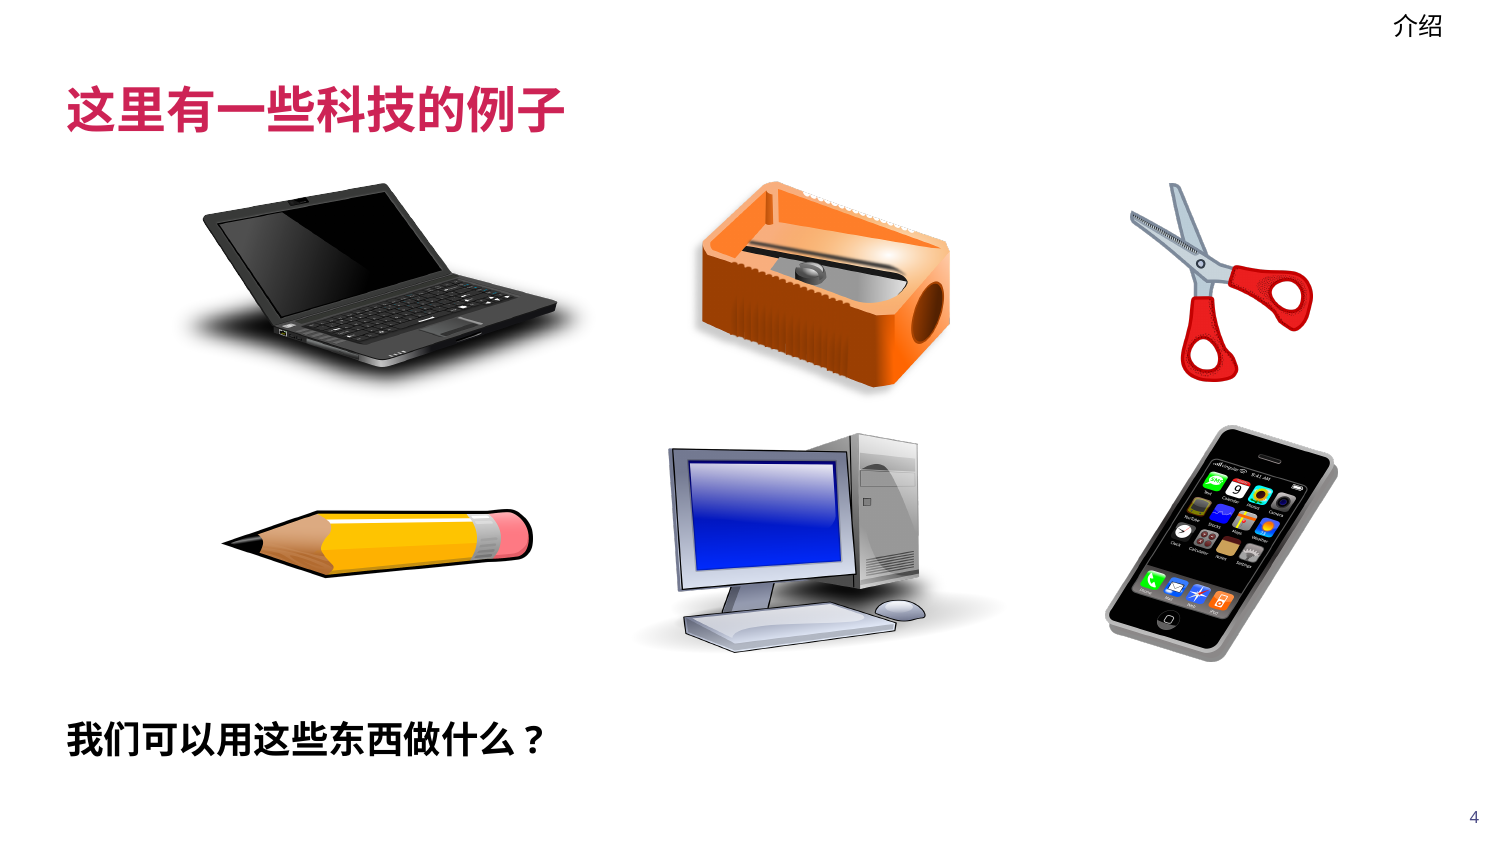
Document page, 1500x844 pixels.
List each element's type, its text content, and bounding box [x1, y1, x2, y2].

picture [1130, 182, 1313, 382]
picture [687, 181, 951, 403]
list 我们可以用这些东西做什么? [51, 694, 1449, 809]
picture [1105, 424, 1338, 663]
slide_number 4 [1448, 792, 1500, 844]
picture [162, 181, 604, 403]
picture [629, 433, 1009, 654]
subtitle 介绍 [1122, 0, 1444, 52]
title 这里有一些科技的例子 [51, 50, 1449, 167]
picture [221, 465, 533, 622]
